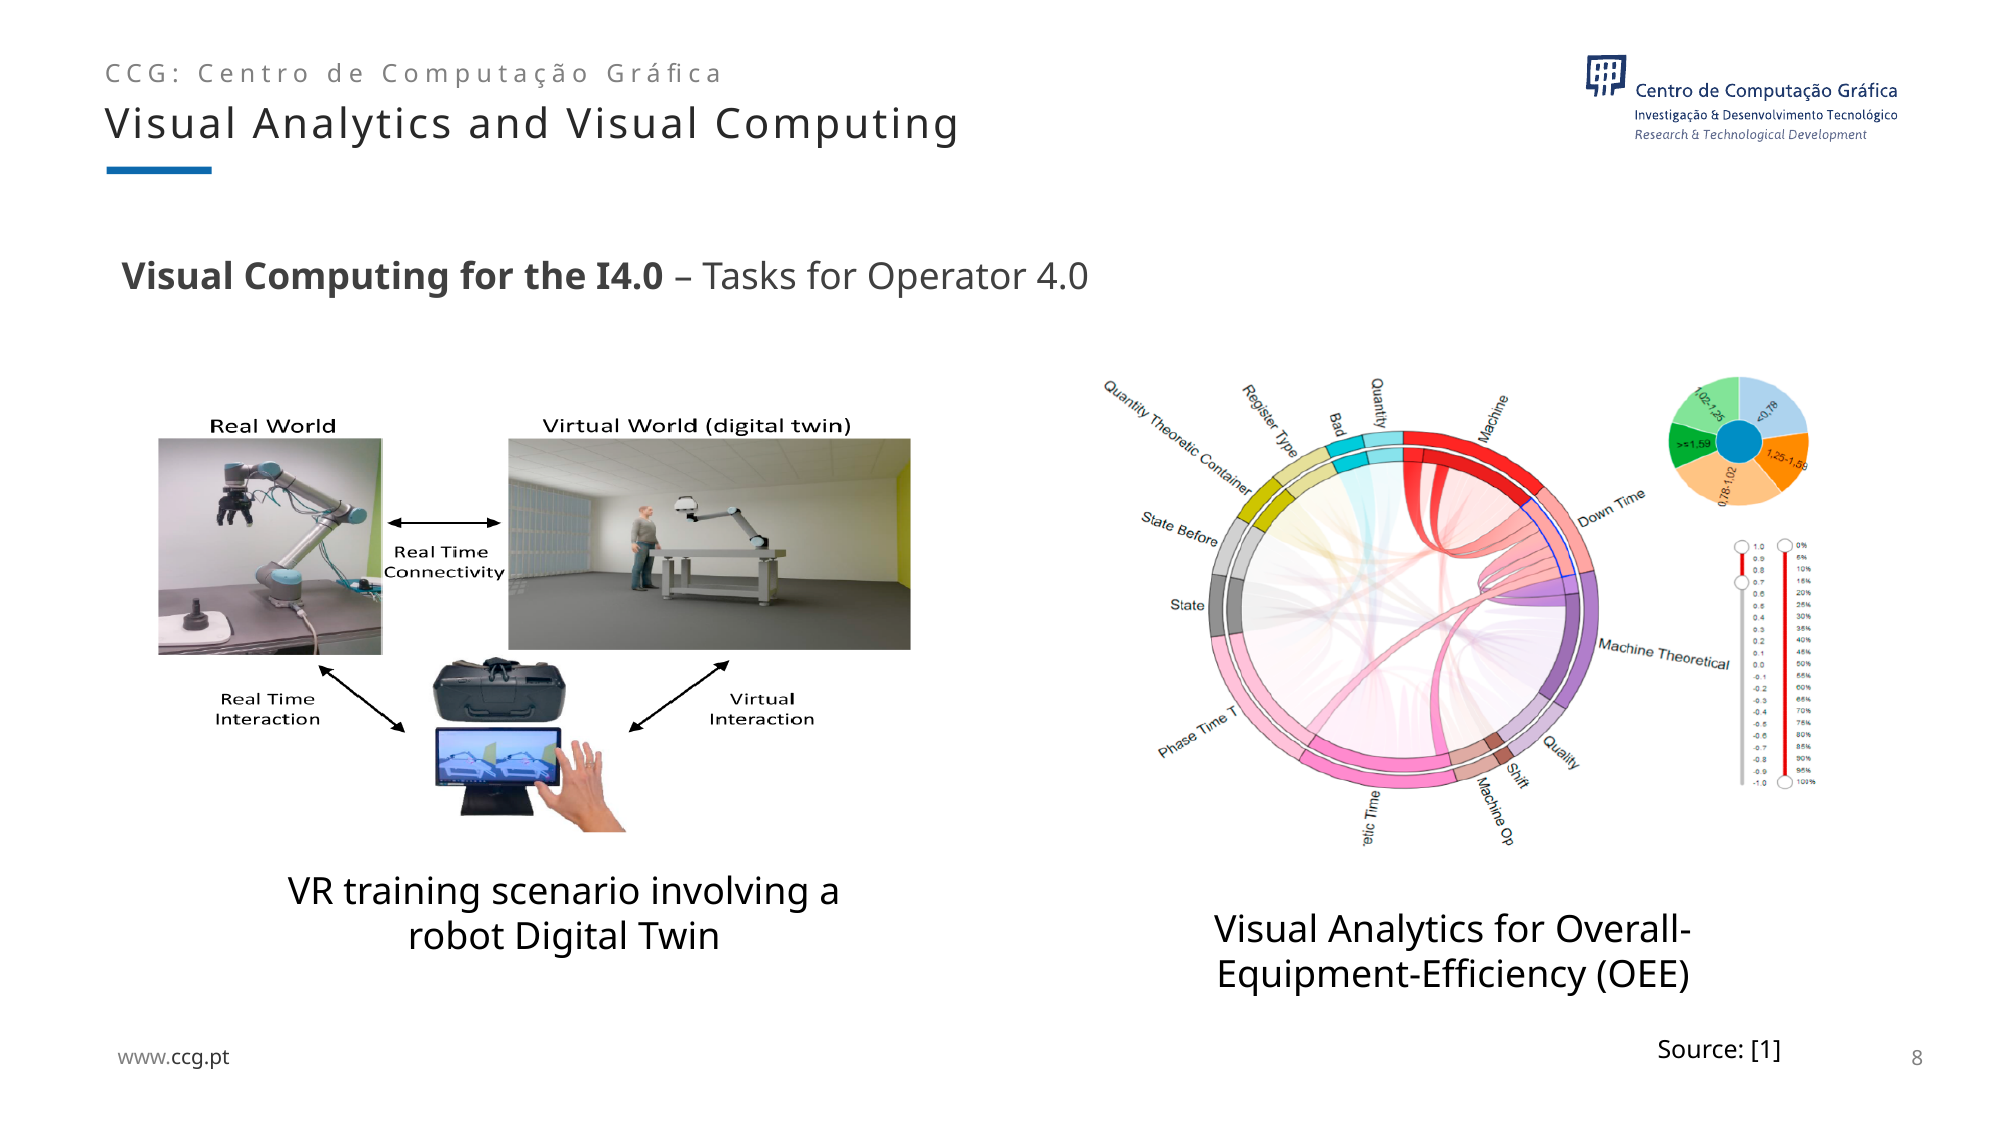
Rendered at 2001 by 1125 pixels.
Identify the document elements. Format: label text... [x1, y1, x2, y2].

text_box Source: [1] [1642, 1026, 1836, 1072]
title Visual Computing for the I4.0 – Tasks for Operator 4.0 [106, 249, 1882, 305]
picture [141, 401, 937, 838]
list Visual Analytics and Visual Computing [104, 102, 1538, 153]
slide_number 8 [1881, 1026, 1953, 1091]
picture [1063, 361, 1836, 859]
text_box Visual Analytics for Overall-Equipment-Efficiency (OEE) [1150, 897, 1756, 1003]
text_box VR training scenario involving a robot Digital Twin [267, 859, 862, 965]
